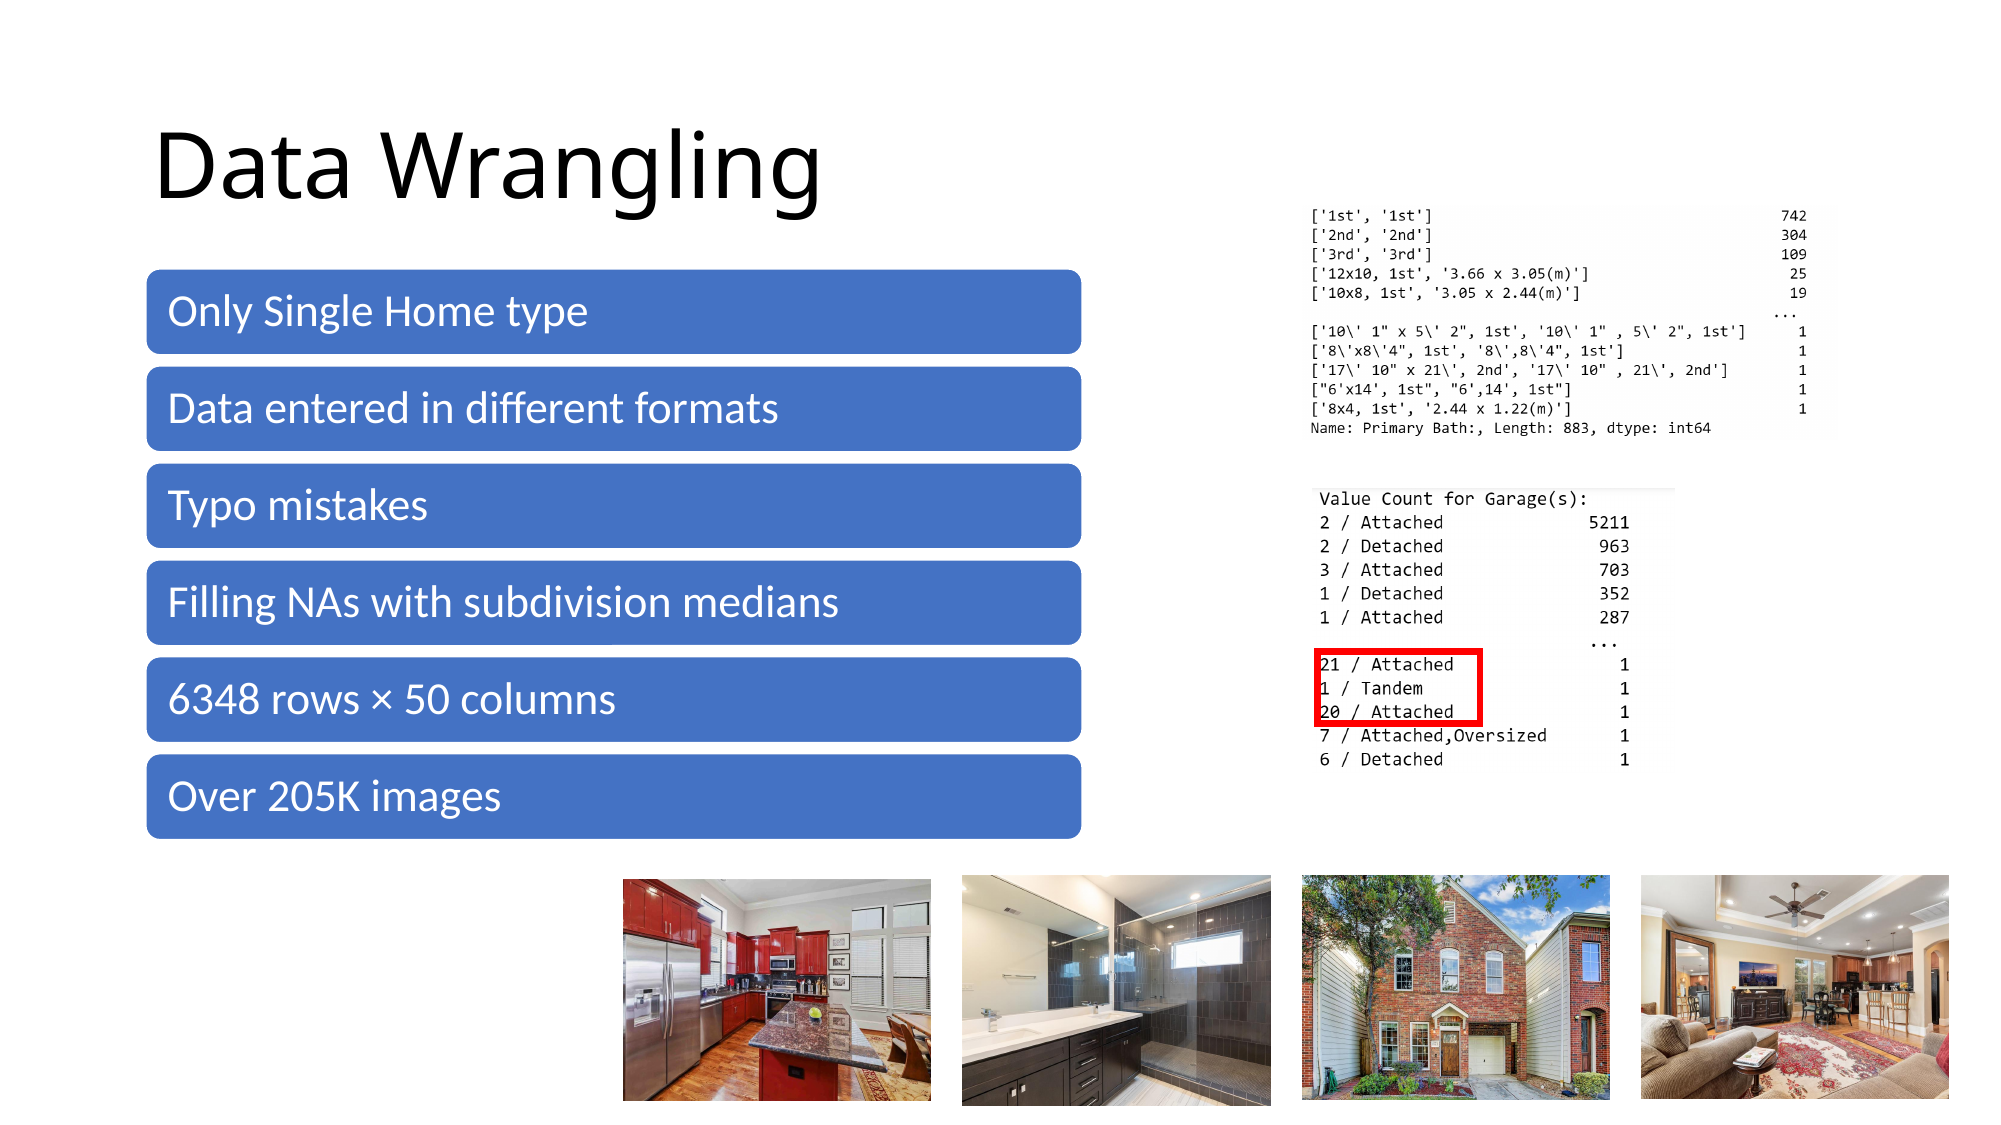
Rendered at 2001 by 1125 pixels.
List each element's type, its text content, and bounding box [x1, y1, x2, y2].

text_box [623, 875, 1949, 1106]
title Data Wrangling [137, 59, 1863, 278]
picture [1302, 205, 1838, 440]
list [145, 255, 1083, 853]
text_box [1312, 488, 1675, 773]
